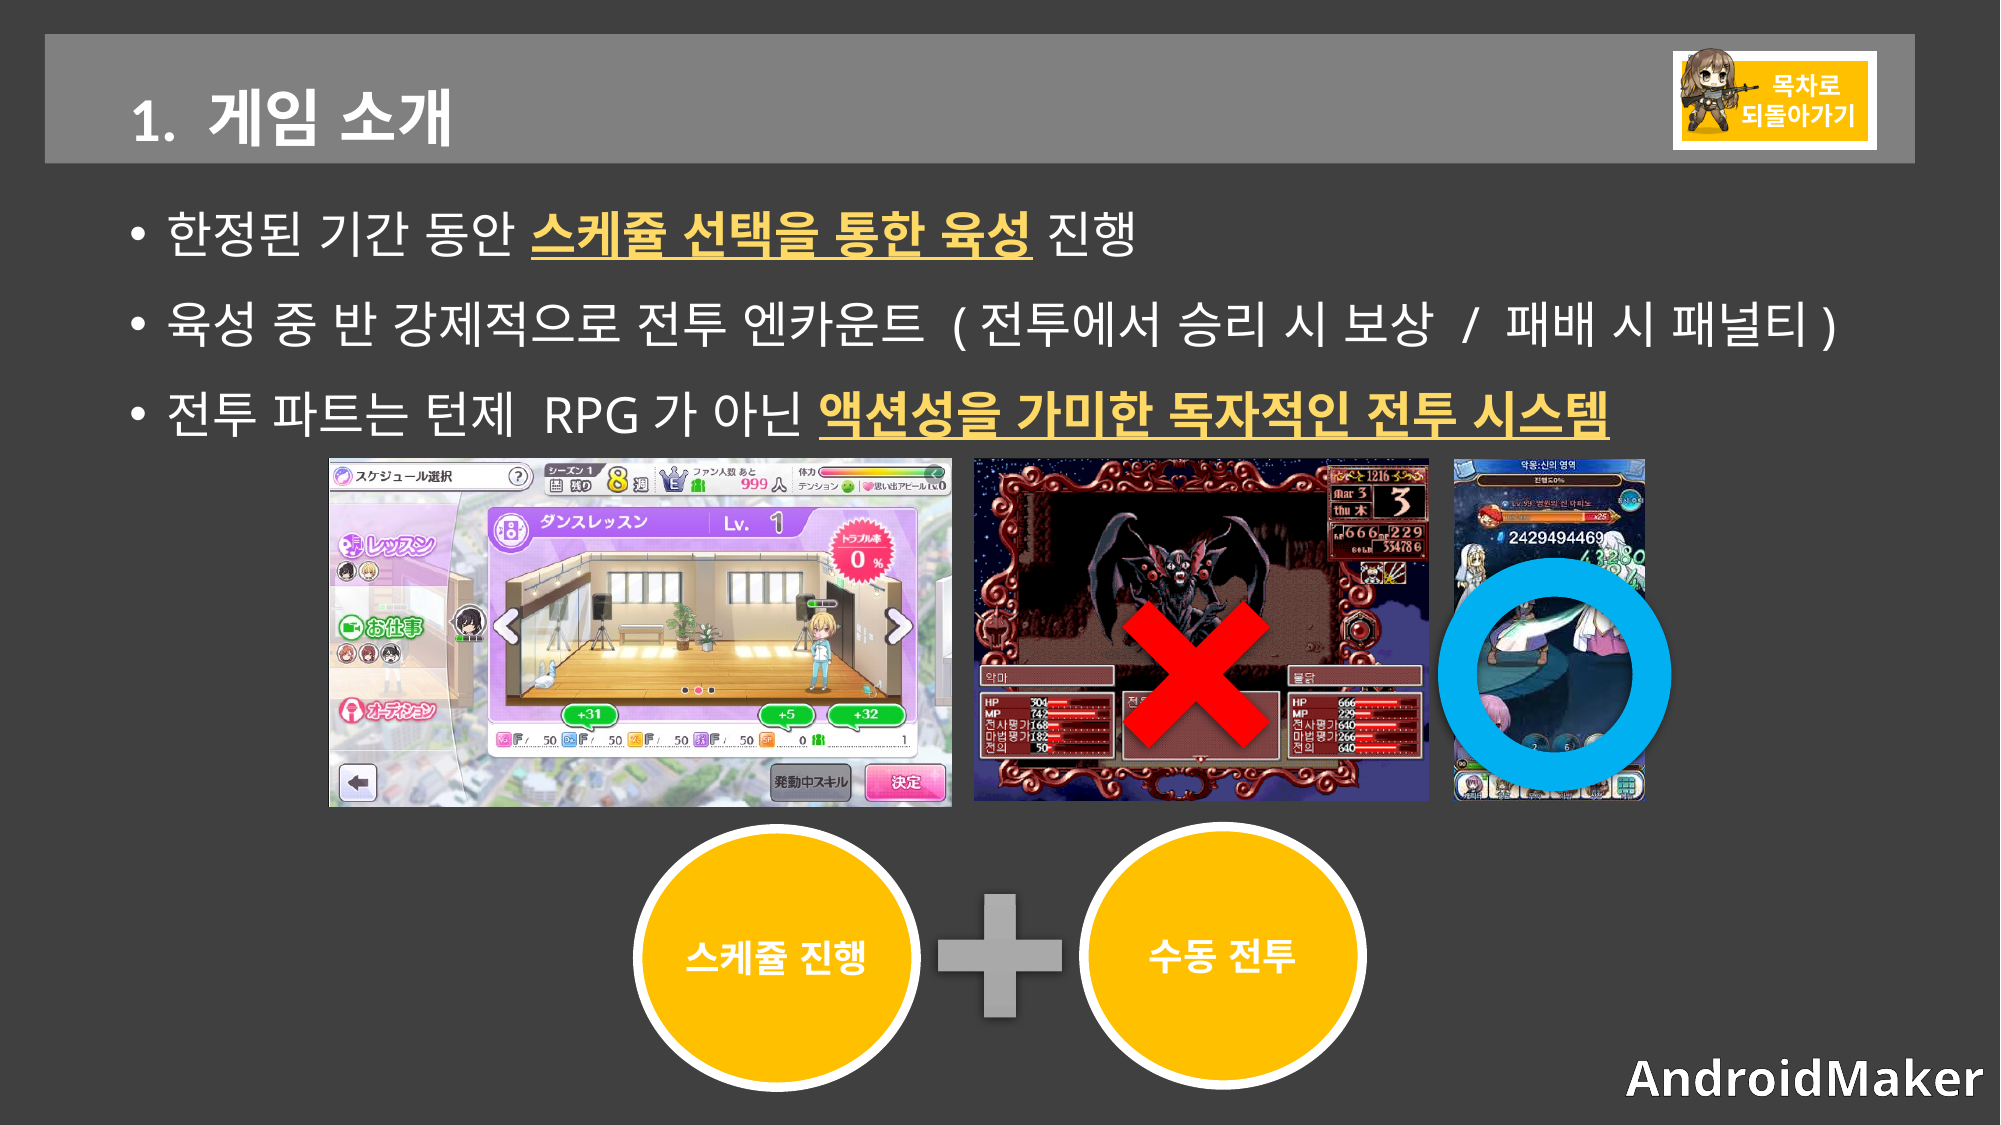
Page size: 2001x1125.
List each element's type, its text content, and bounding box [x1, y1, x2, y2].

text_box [328, 459, 1645, 807]
text_box 1. 게임 소개 [114, 34, 755, 164]
text_box [44, 34, 114, 164]
text_box [755, 34, 1915, 164]
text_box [1654, 34, 1873, 148]
text_box [1645, 600, 1672, 749]
text_box AndroidMaker [1610, 1068, 2000, 1093]
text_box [637, 826, 1363, 1088]
text_box 한정된 기간 동안 스케쥴 선택을 통한 육성 진행 육성 중 반 강제적으로 전투 엔카운트 (전투에서 승리 시 보상 / 패배 시 패널티) 전투 파트는 턴제 RPG가 아닌 액션성을 가미한 독자적인 전투 시스템 [114, 165, 1958, 931]
